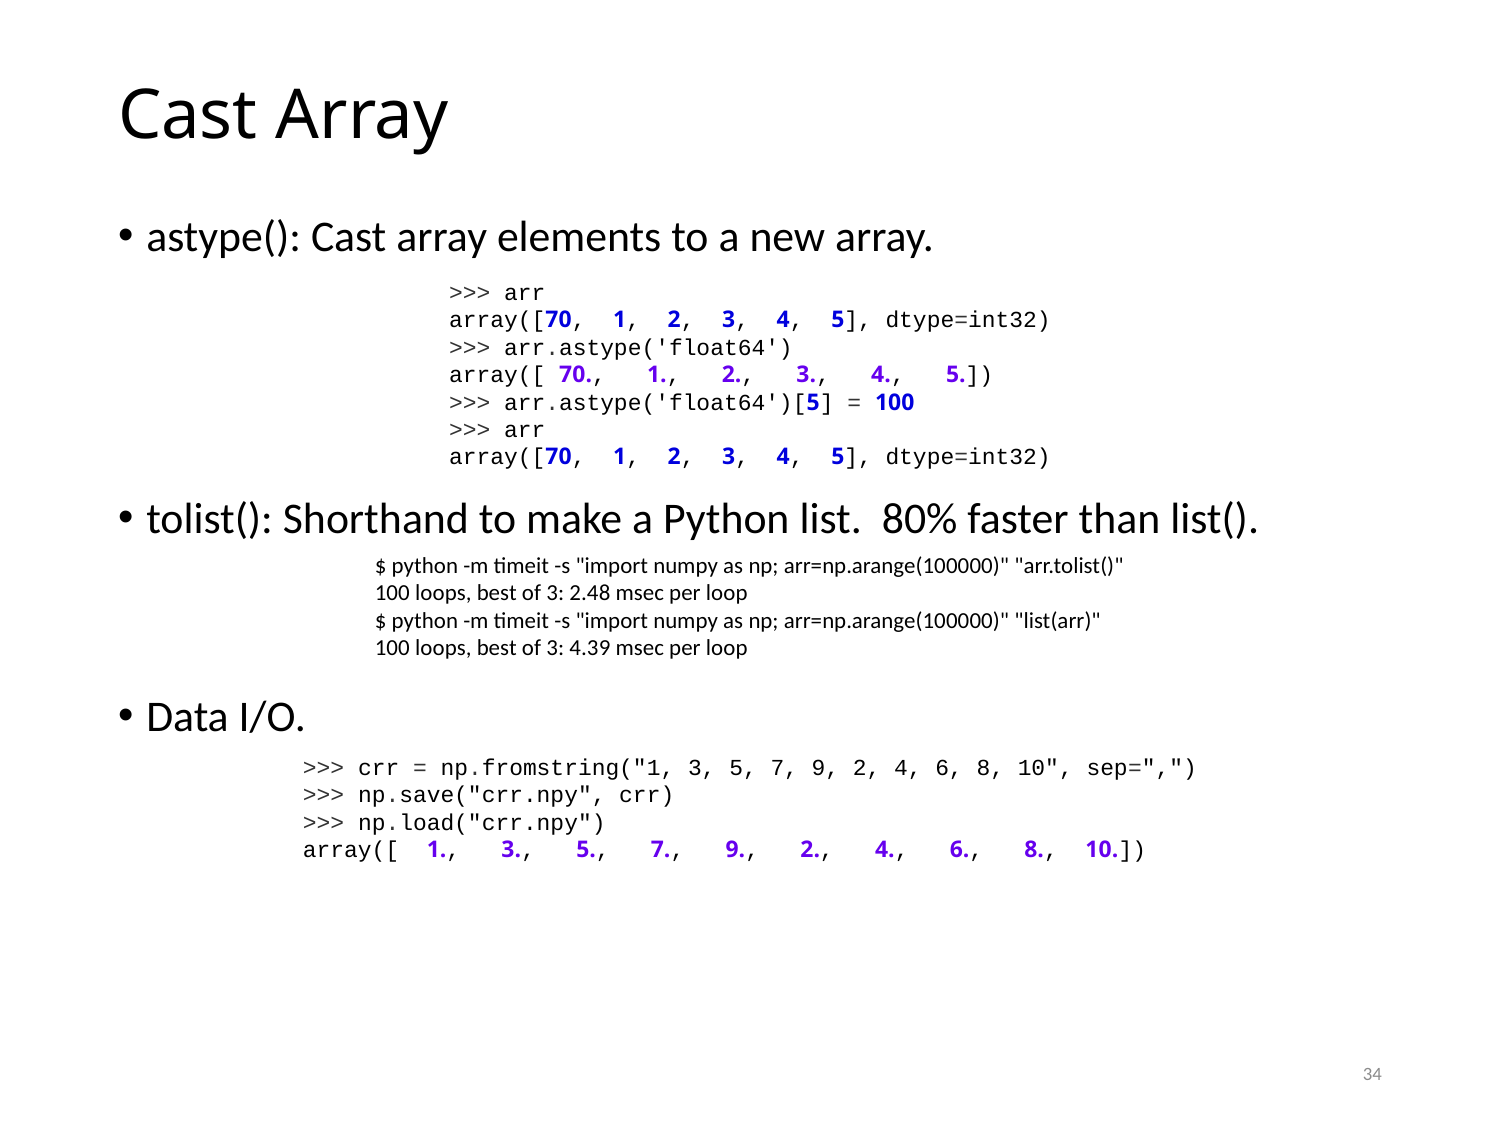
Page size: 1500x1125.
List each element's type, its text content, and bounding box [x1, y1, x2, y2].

text_box >>> crr = np.fromstring("1, 3, 5, 7, 9, 2, 4, 6, 8, 10", sep=",") >>> np.save("crr.npy", crr) >>> np.load("crr.npy") array([ 1., 3., 5., 7., 9., 2., 4., 6., 8., 10.]) [288, 744, 1212, 870]
title Cast Array [103, 59, 1397, 173]
text_box $ python -m timeit -s "import numpy as np; arr=np.arange(100000)" "arr.tolist()" 100 loops, best of 3: 2.48 msec per loop $ python -m timeit -s "import numpy as np; arr=np.arange(100000)" "list(arr)" 100 loops, best of 3: 4.39 msec per loop [359, 543, 1140, 668]
text_box Data I/O. [103, 686, 1397, 877]
text_box >>> arr array([70, 1, 2, 3, 4, 5], dtype=int32) >>> arr.astype('float64') array([ 70., 1., 2., 3., 4., 5.]) >>> arr.astype('float64')[5] = 100 >>> arr array([70, 1, 2, 3, 4, 5], dtype=int32) [434, 270, 1066, 477]
text_box tolist(): Shorthand to make a Python list. 80% faster than list(). [103, 488, 1397, 678]
slide_number 34 [1059, 1042, 1397, 1103]
list astype(): Cast array elements to a new array. [103, 206, 1397, 480]
